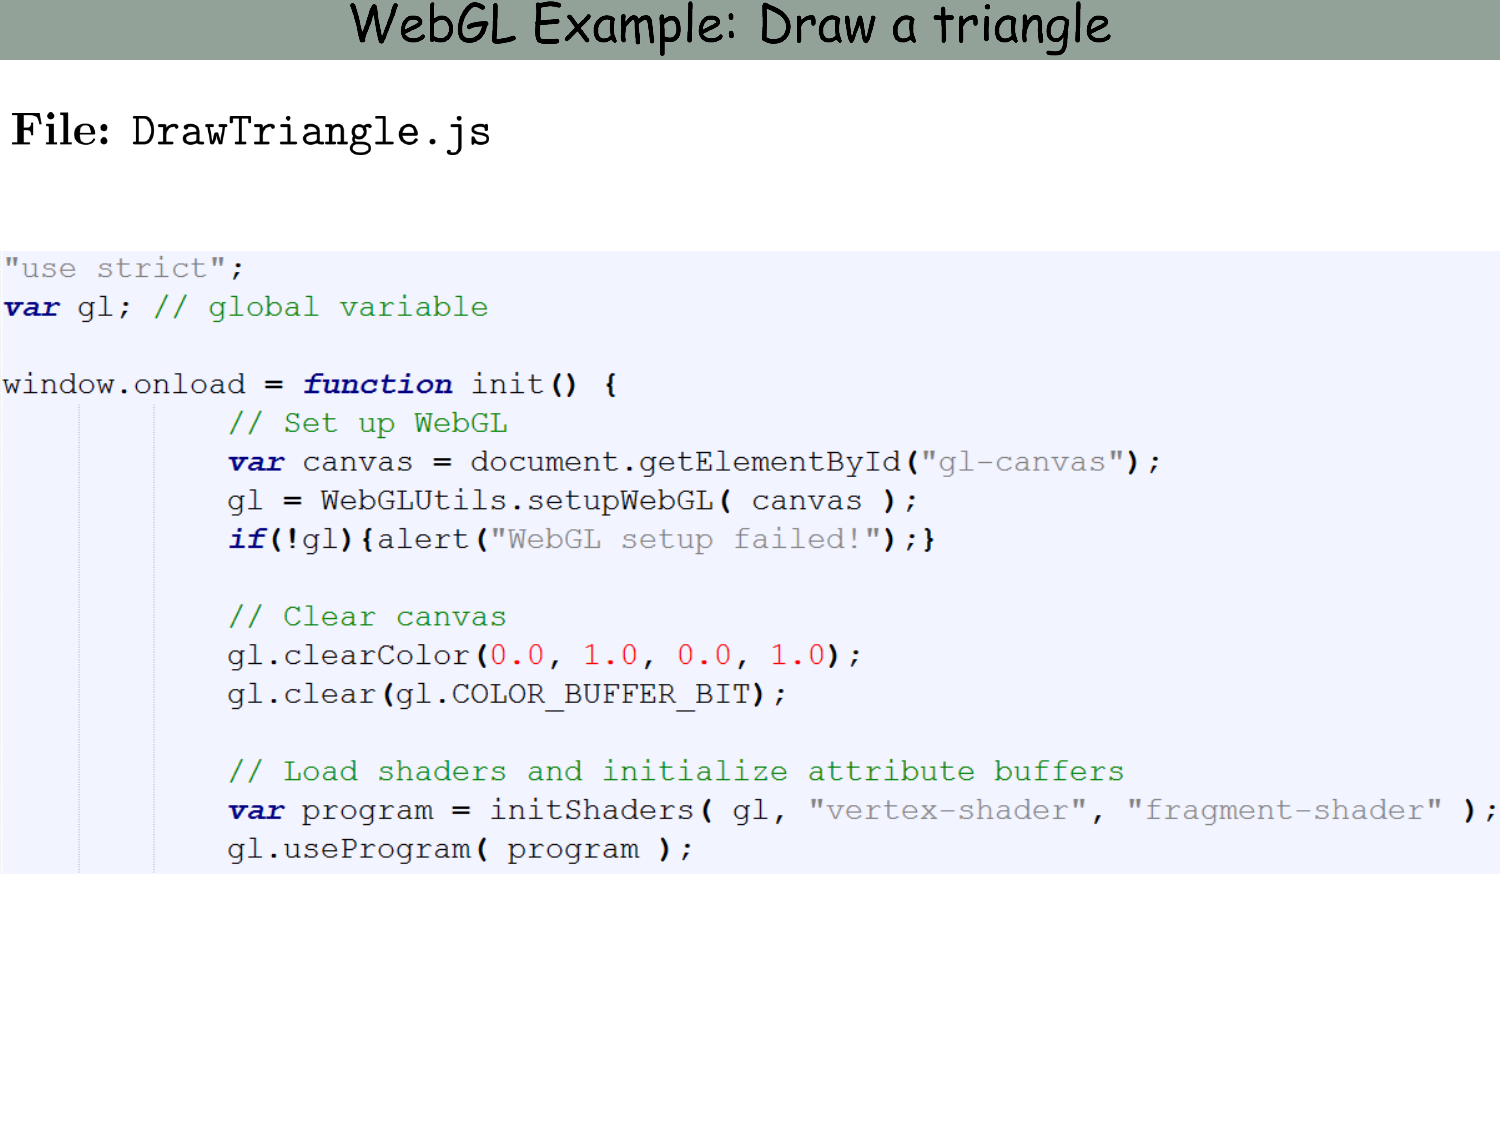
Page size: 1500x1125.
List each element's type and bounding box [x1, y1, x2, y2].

picture [0, 250, 1500, 875]
list [349, 1, 1111, 56]
picture [12, 112, 490, 155]
